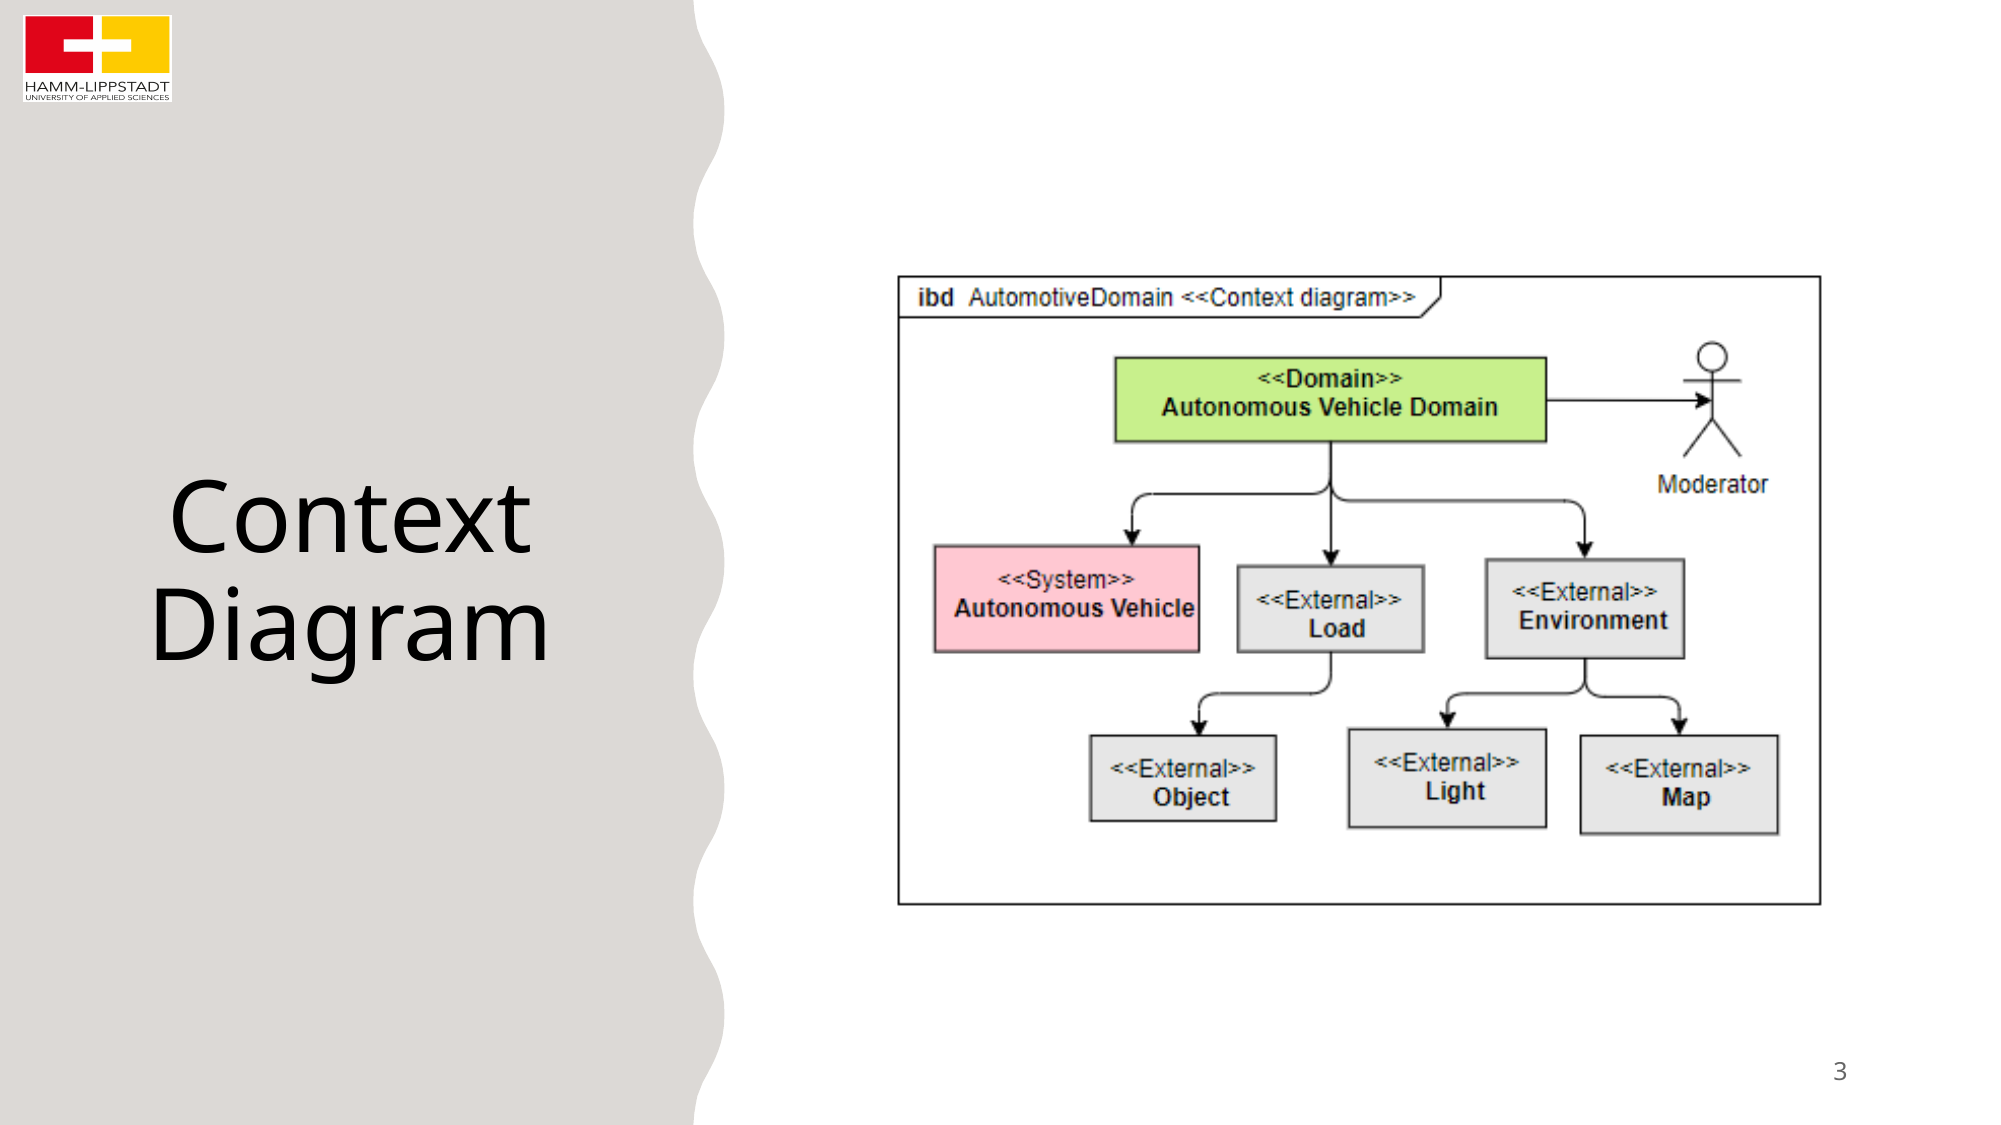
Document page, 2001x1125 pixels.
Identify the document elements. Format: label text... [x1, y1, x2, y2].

slide_number 3 [1412, 1042, 1863, 1103]
picture [22, 15, 172, 102]
text_box [0, 0, 726, 1125]
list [888, 268, 1840, 922]
title Context Diagram [85, 61, 616, 690]
text_box [695, 0, 2000, 1125]
